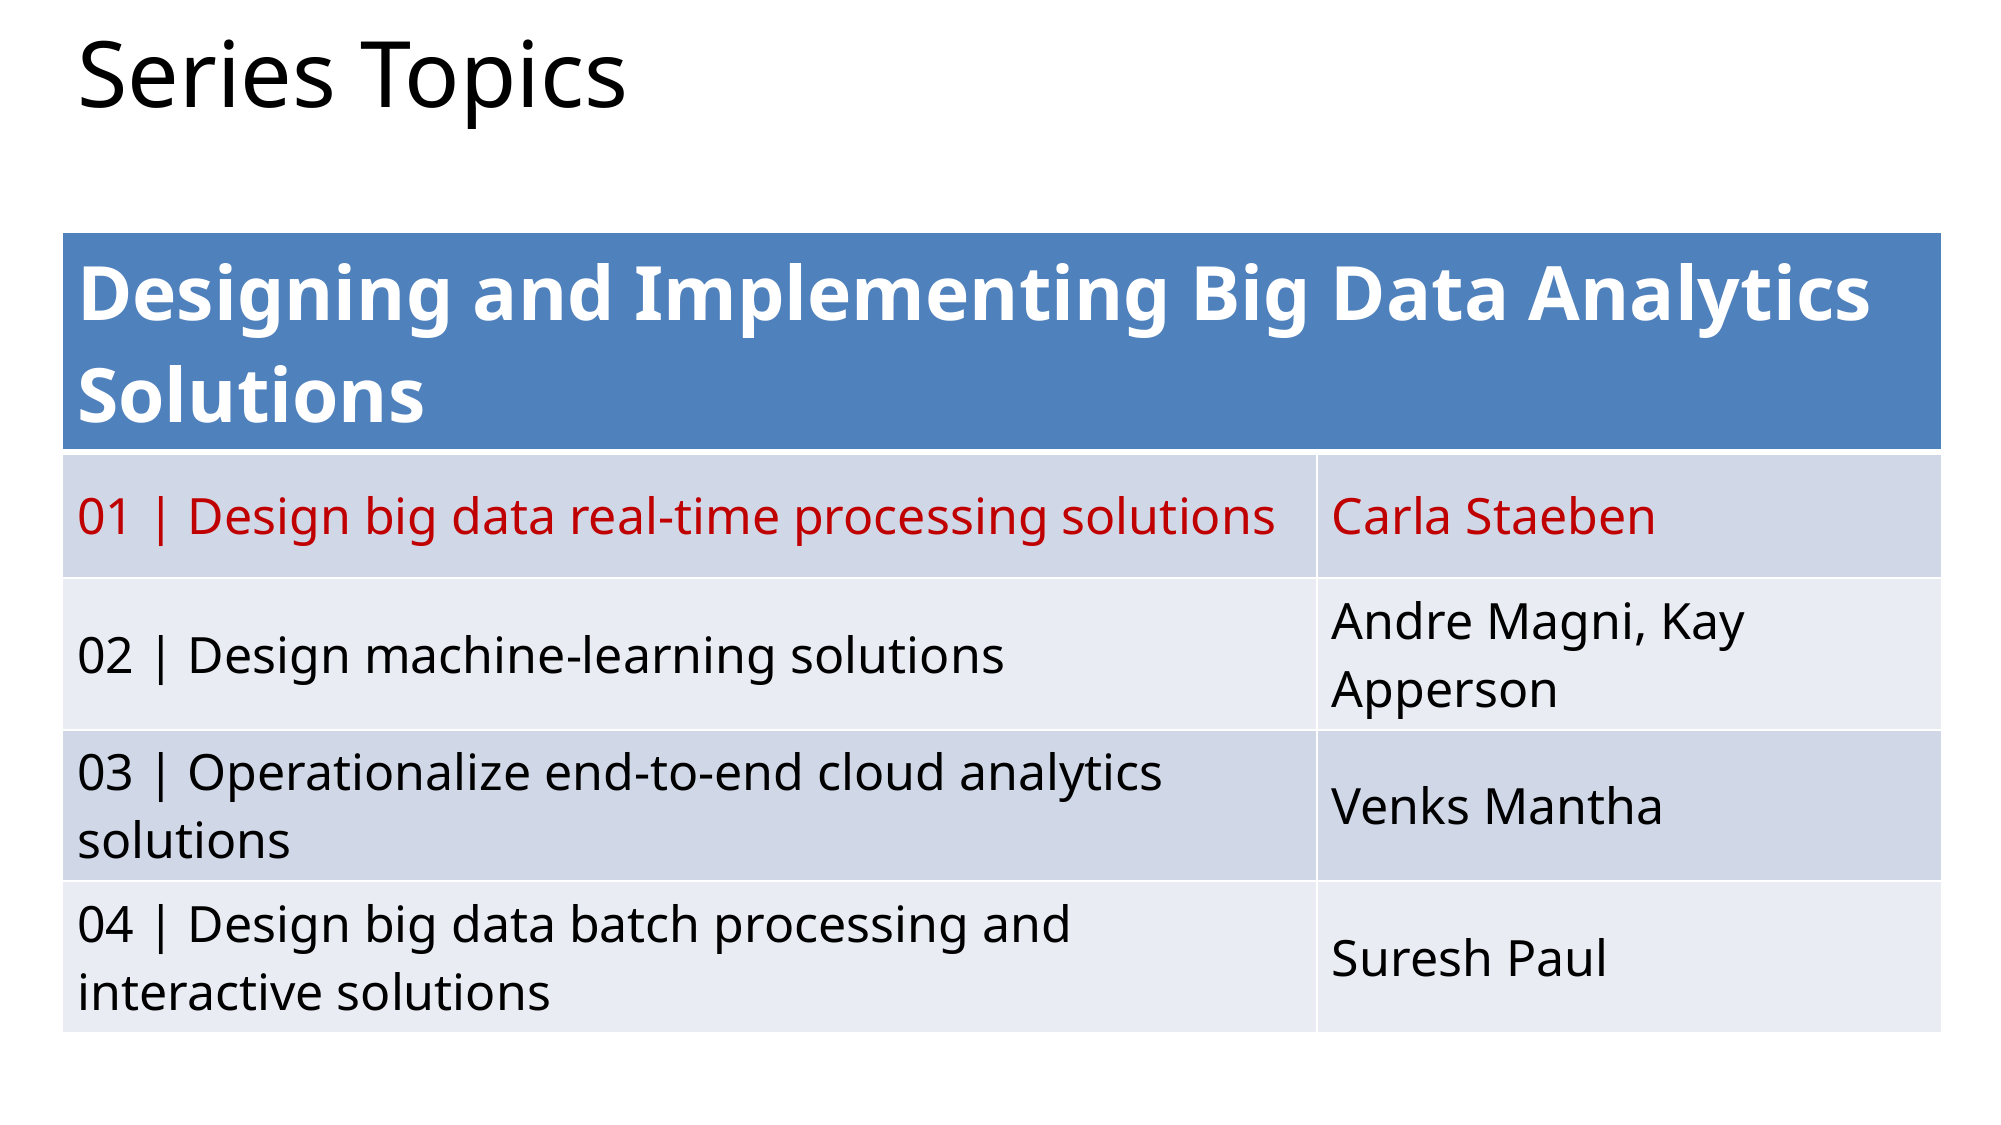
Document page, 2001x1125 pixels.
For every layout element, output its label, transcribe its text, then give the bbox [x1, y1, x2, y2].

table_cell 03 | Operationalize end-to-end cloud analytics solutions [63, 731, 1316, 880]
table_cell Andre Magni, Kay Apperson [1318, 579, 1941, 729]
table_cell Suresh Paul [1318, 882, 1941, 1032]
table_header Designing and Implementing Big Data Analytics Solutions [63, 233, 1941, 449]
table_cell Venks Mantha [1318, 731, 1941, 880]
table_cell 02 | Design machine-learning solutions [63, 579, 1316, 729]
table_cell 04 | Design big data batch processing and interactive solutions [63, 882, 1316, 1032]
title Series Topics [62, 29, 1953, 205]
table_cell Carla Staeben [1318, 455, 1941, 577]
table_cell 01 | Design big data real-time processing solutions [63, 455, 1316, 577]
